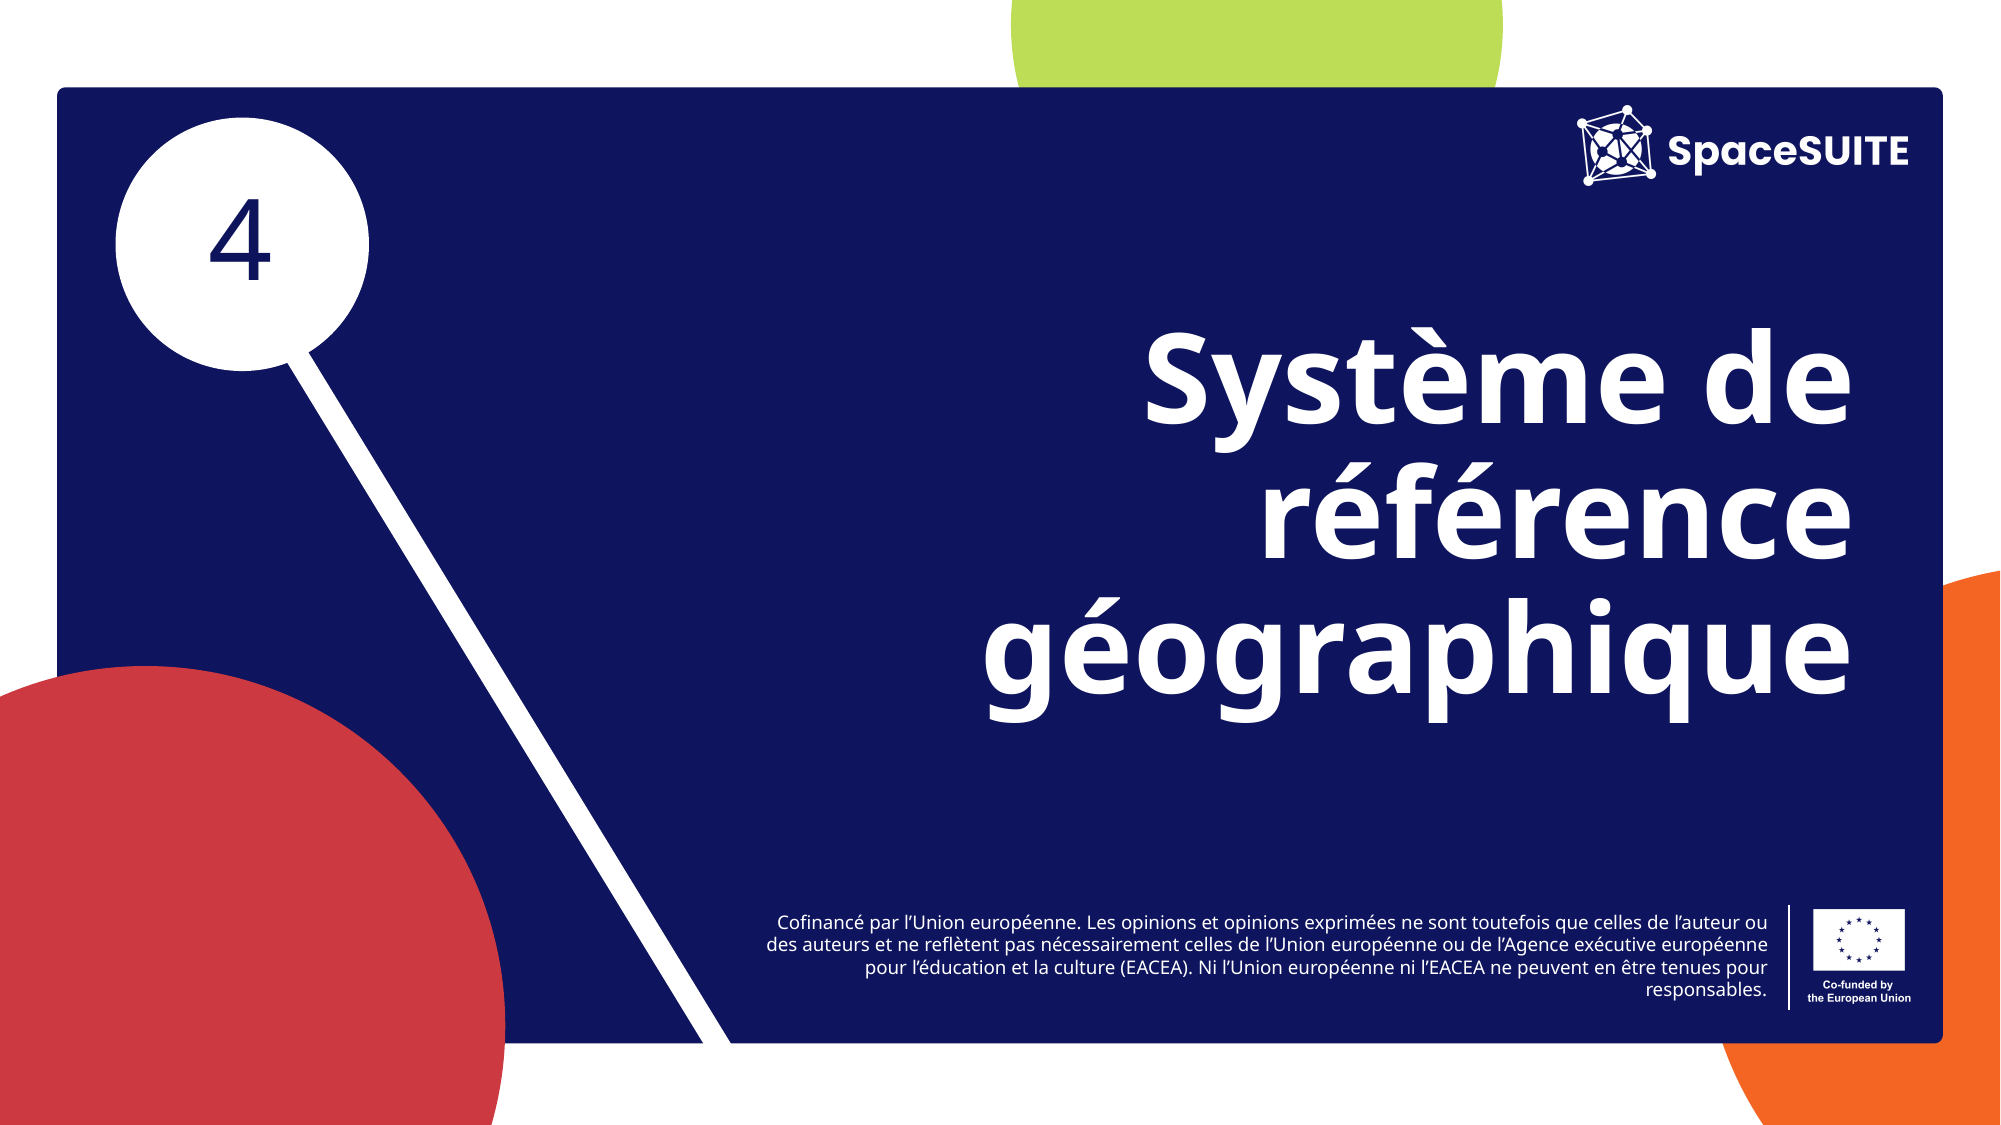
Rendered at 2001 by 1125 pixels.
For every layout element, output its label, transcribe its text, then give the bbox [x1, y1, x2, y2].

picture [1803, 896, 1915, 1015]
title Système de référence géographique [590, 307, 1871, 562]
list 4 [142, 155, 339, 334]
picture [1577, 105, 1908, 186]
